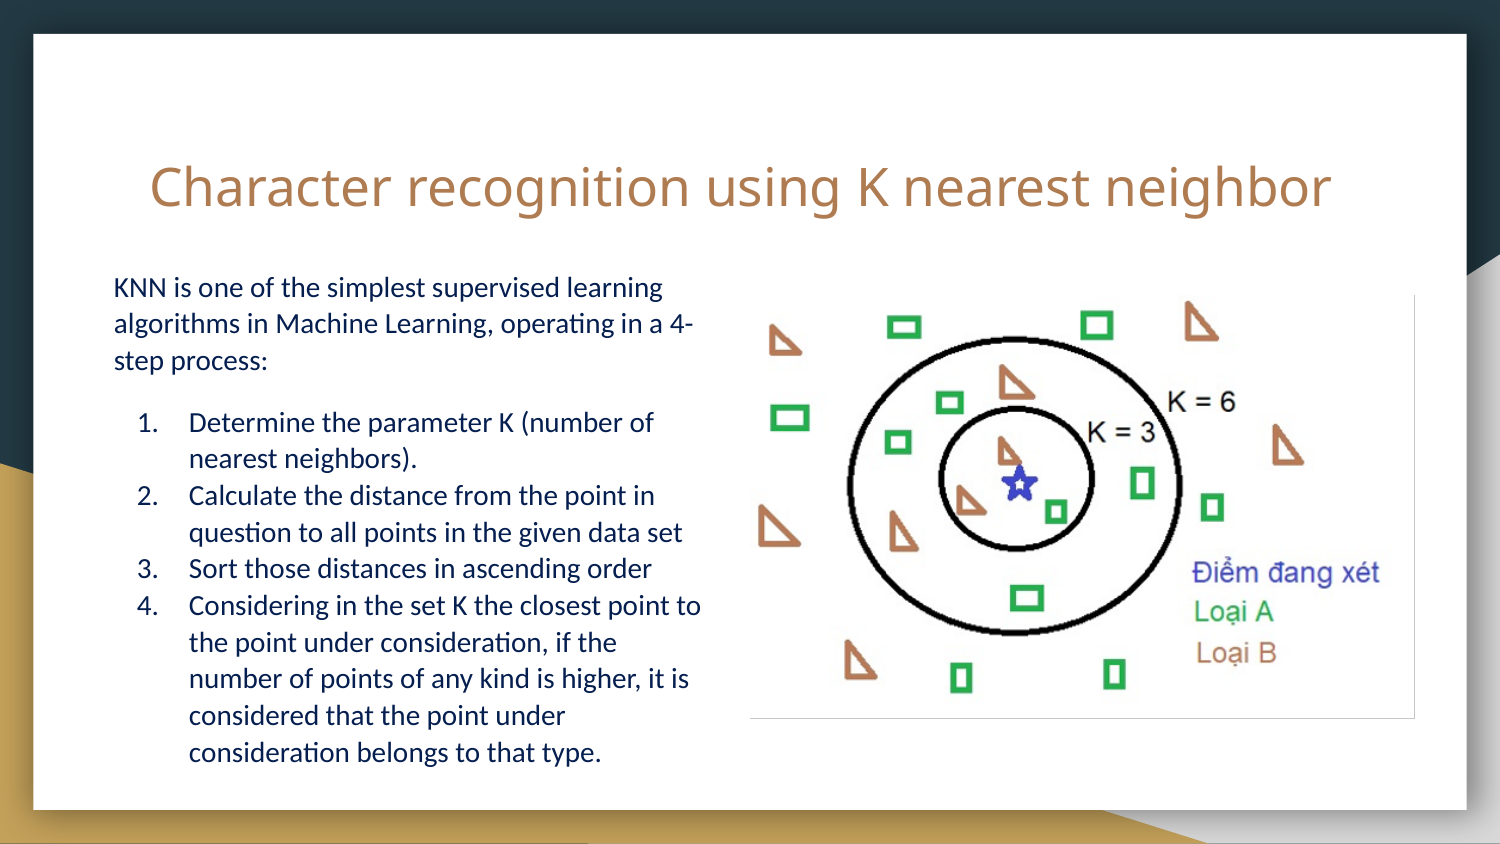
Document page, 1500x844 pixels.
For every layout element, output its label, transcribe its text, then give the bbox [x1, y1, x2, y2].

picture [749, 295, 1416, 720]
title Character recognition using K nearest neighbor [134, 138, 1366, 296]
list KNN is one of the simplest supervised learning algorithms in Machine Learning, operating in a 4-step process: Determine the parameter K (number of nearest neighbors). Calculate the distance from the point in question to all points in the given data set Sort those distances in ascending order Considering in the set K the closest point to the point under consideration, if the number of points of any kind is higher, it is considered that the point under consideration belongs to that type. [98, 251, 729, 844]
